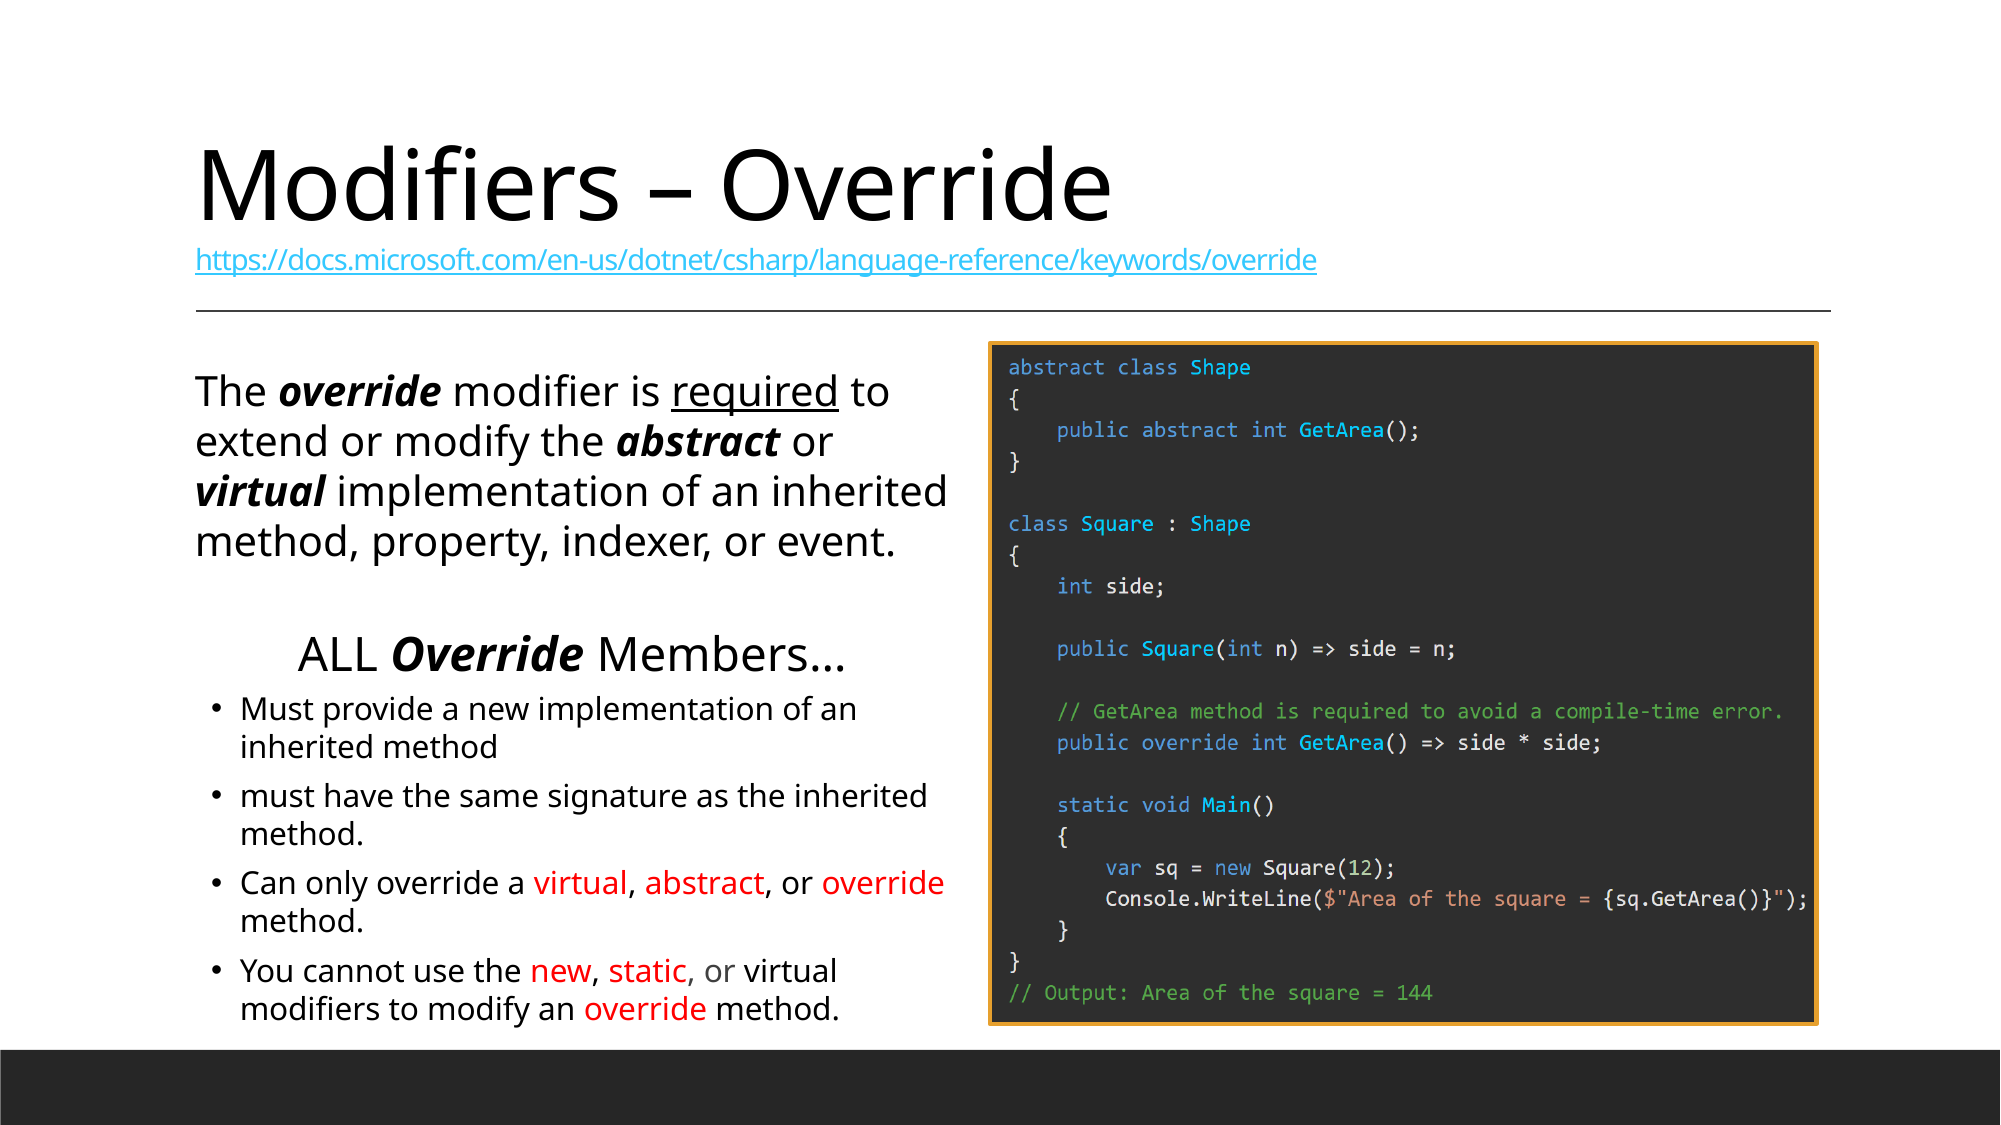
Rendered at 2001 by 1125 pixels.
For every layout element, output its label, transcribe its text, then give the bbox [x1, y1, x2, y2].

title Modifiers – Override https://docs.microsoft.com/en-us/dotnet/csharp/language-reference/keywords/override [180, 47, 1613, 285]
text_box The override modifier is required to extend or modify the abstract or virtual implementation of an inherited method, property, indexer, or event. [180, 357, 976, 572]
picture [991, 344, 1815, 1023]
text_box ALL Override Members… Must provide a new implementation of an inherited method must have the same signature as the inherited method. Can only override a virtual, abstract, or override method. You cannot use the new, static, or virtual modifiers to modify an override method. [179, 616, 965, 1039]
